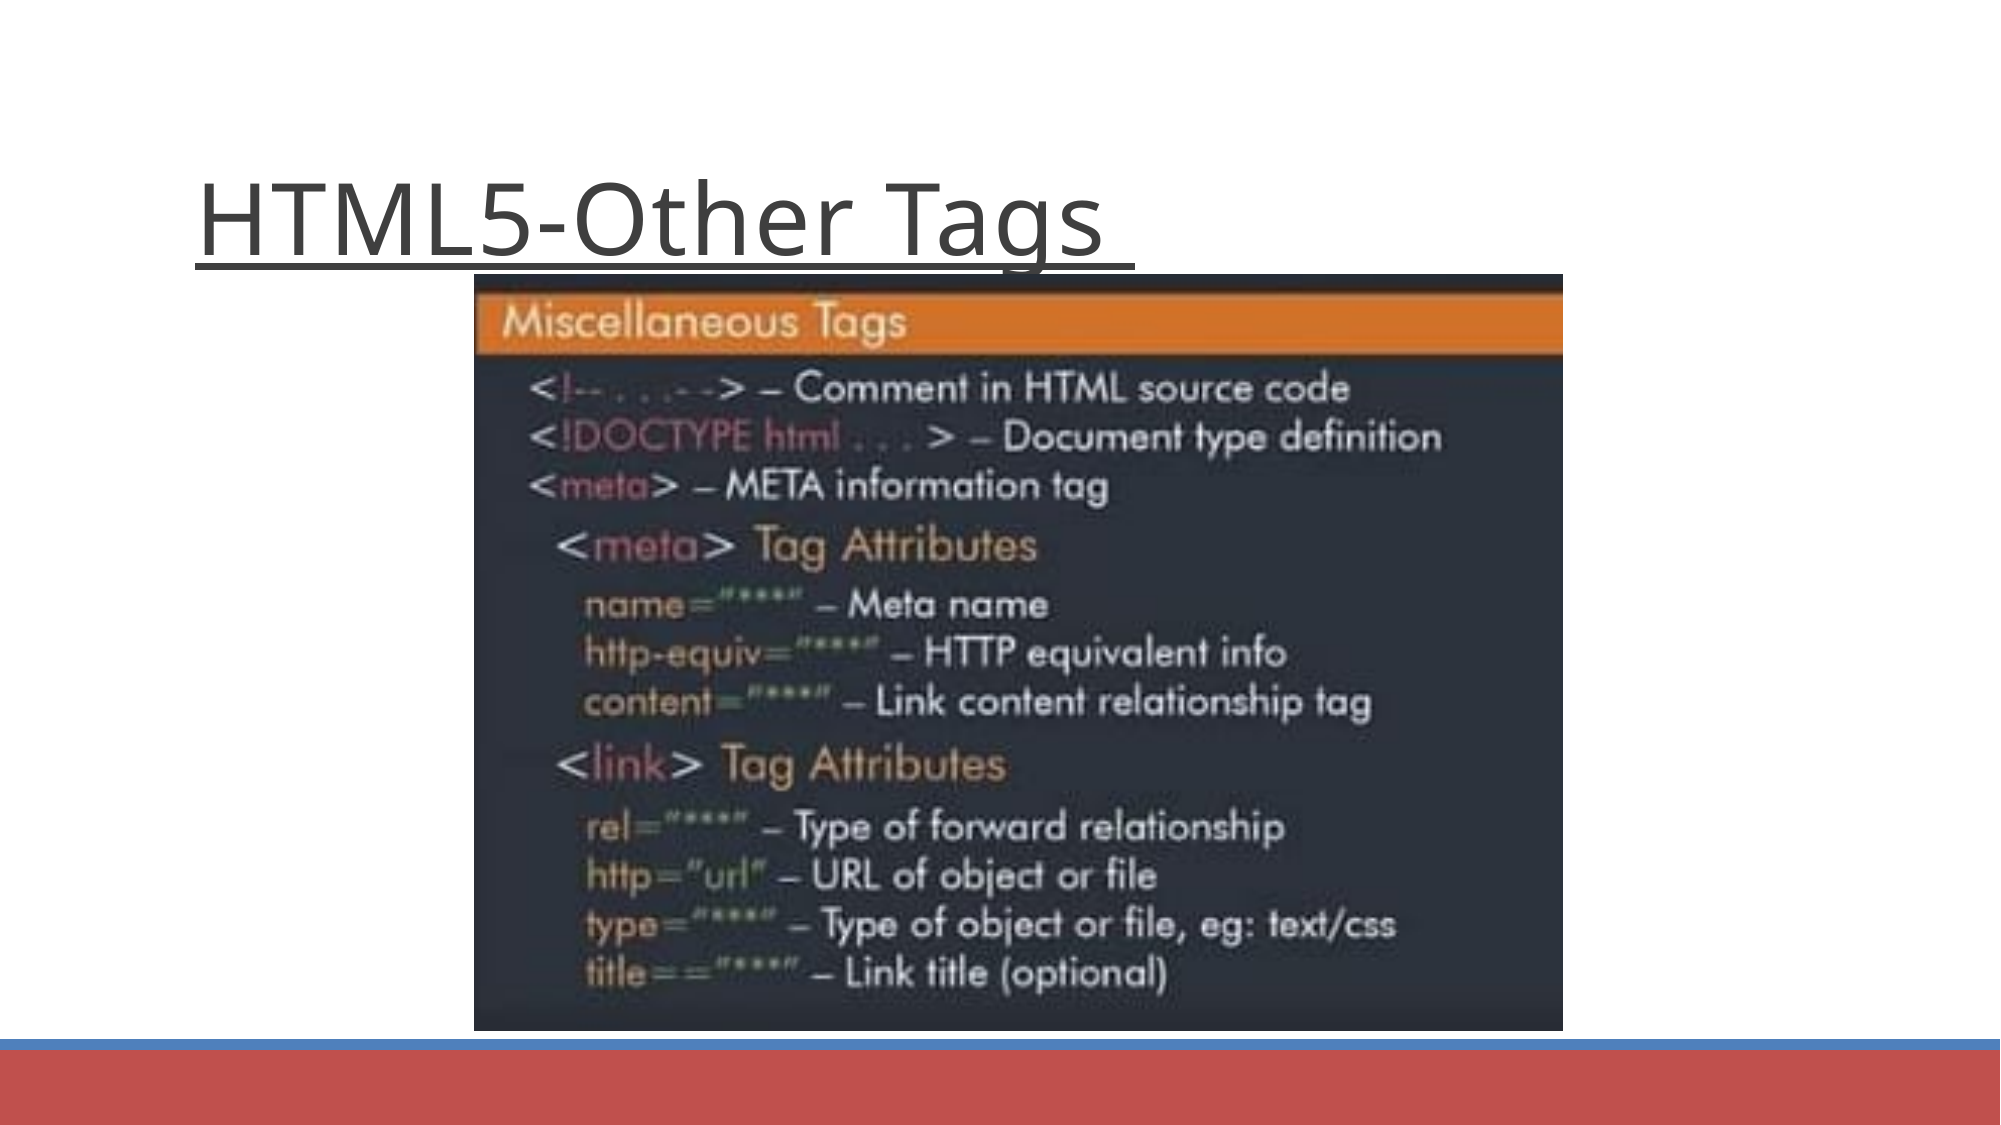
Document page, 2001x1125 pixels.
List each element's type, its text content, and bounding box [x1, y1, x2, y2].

title HTML5-Other Tags [166, 153, 1834, 396]
picture [474, 274, 1563, 1031]
